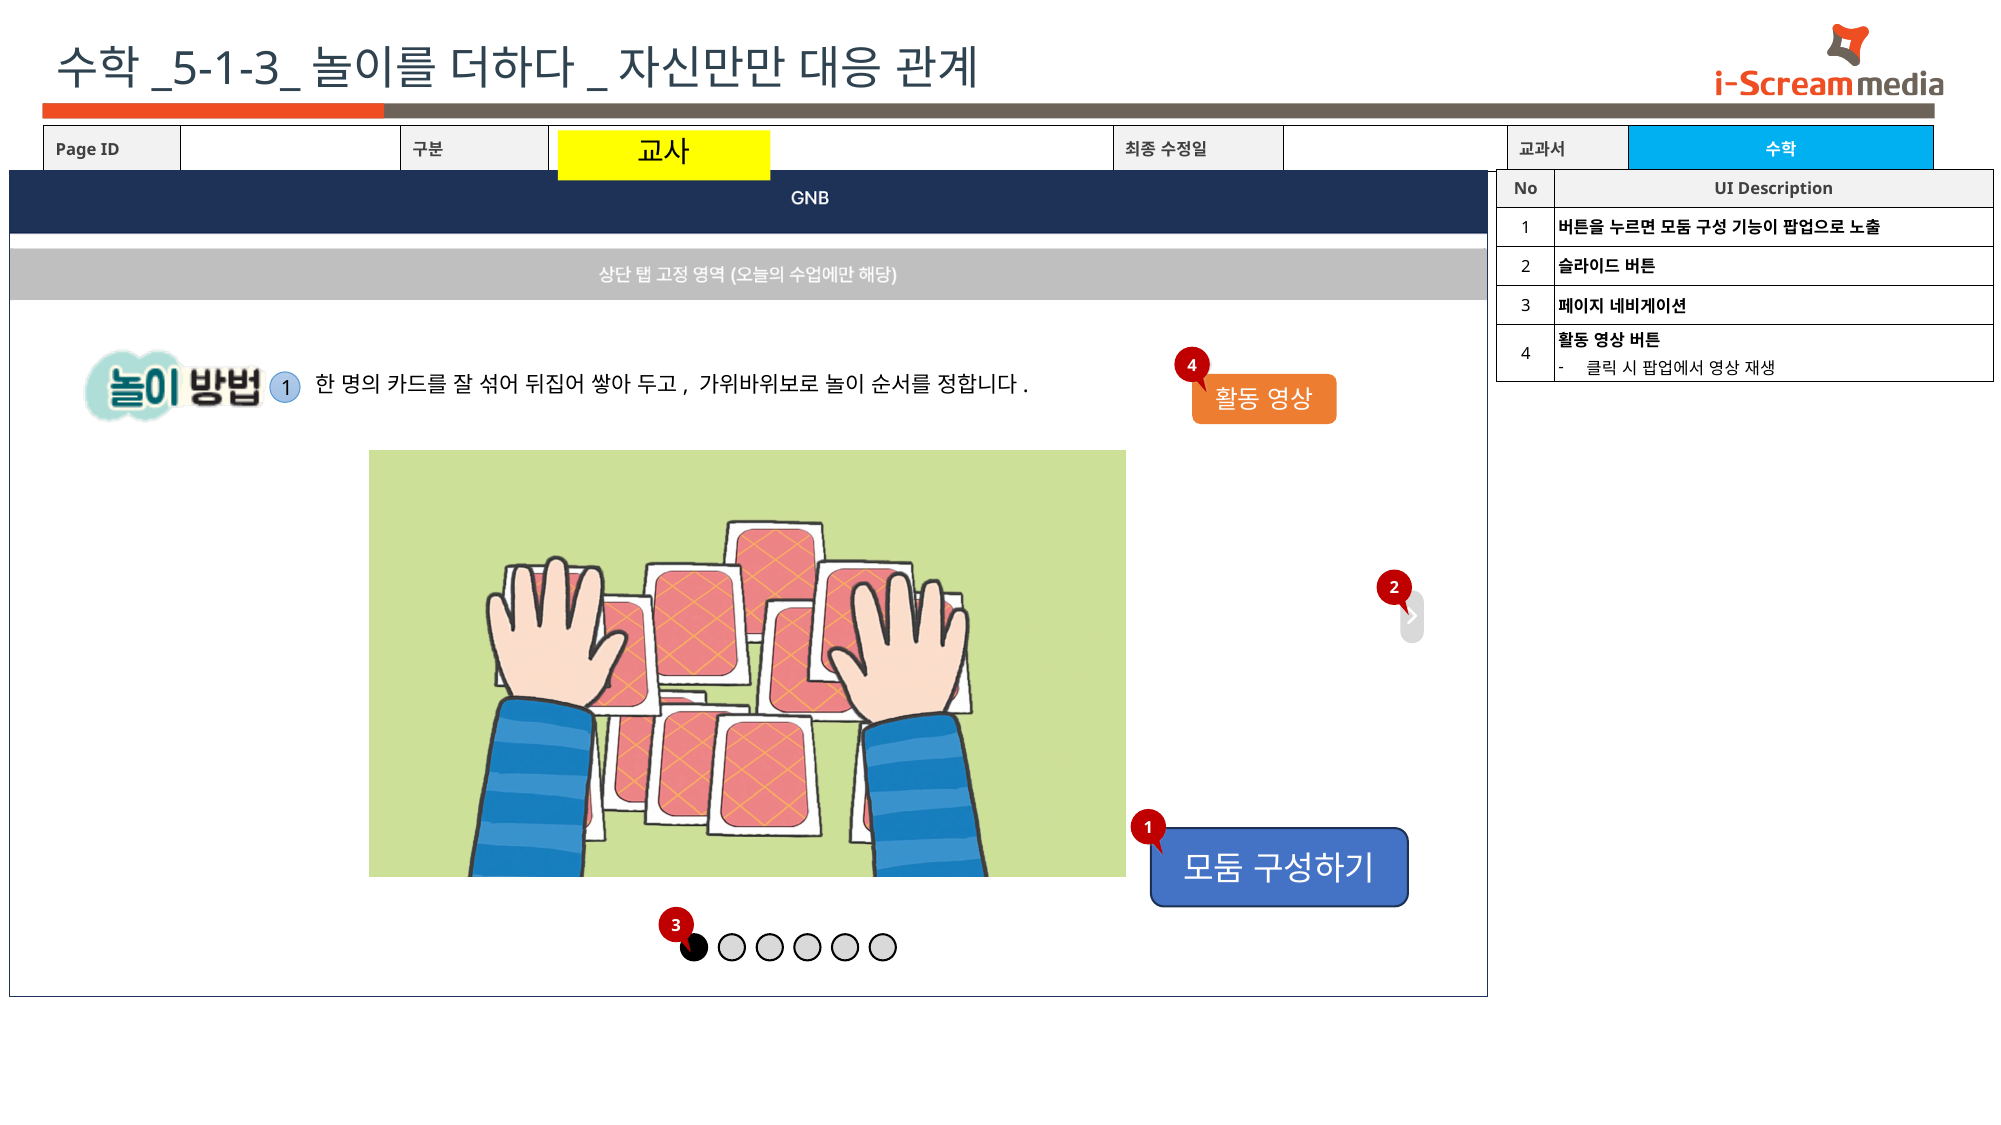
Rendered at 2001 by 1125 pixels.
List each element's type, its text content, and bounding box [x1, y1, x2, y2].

table_header UI Description [1555, 170, 1993, 207]
title 수학_5-1-3_놀이를 더하다_자신만만 대응 관계 [41, 44, 1683, 95]
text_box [1400, 590, 1424, 644]
picture [1715, 23, 1944, 96]
text_box 3 [657, 905, 695, 944]
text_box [269, 356, 1463, 403]
table_header No [1497, 170, 1554, 207]
text_box 활동 영상 [1191, 403, 1338, 426]
table_cell 1 [1497, 208, 1554, 246]
picture [10, 171, 1487, 996]
text_box 모둠 구성하기 [1149, 827, 1409, 908]
table_cell 버튼을 누르면 모둠 구성 기능이 팝업으로 노출 [1555, 208, 1993, 246]
text_box 교사 [557, 130, 771, 181]
table_cell 4 [1497, 325, 1554, 381]
table_cell 페이지 네비게이션 [1555, 286, 1993, 324]
table_cell 슬라이드 버튼 [1555, 247, 1993, 285]
text_box 4 [1175, 345, 1209, 356]
text_box 2 [1375, 568, 1414, 607]
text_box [680, 934, 896, 961]
table_cell 3 [1497, 286, 1554, 324]
table_cell 활동 영상 버튼 클릭 시 팝업에서 영상 재생 [1555, 325, 1993, 381]
text_box 1 [1129, 807, 1168, 856]
table_cell 2 [1497, 247, 1554, 285]
